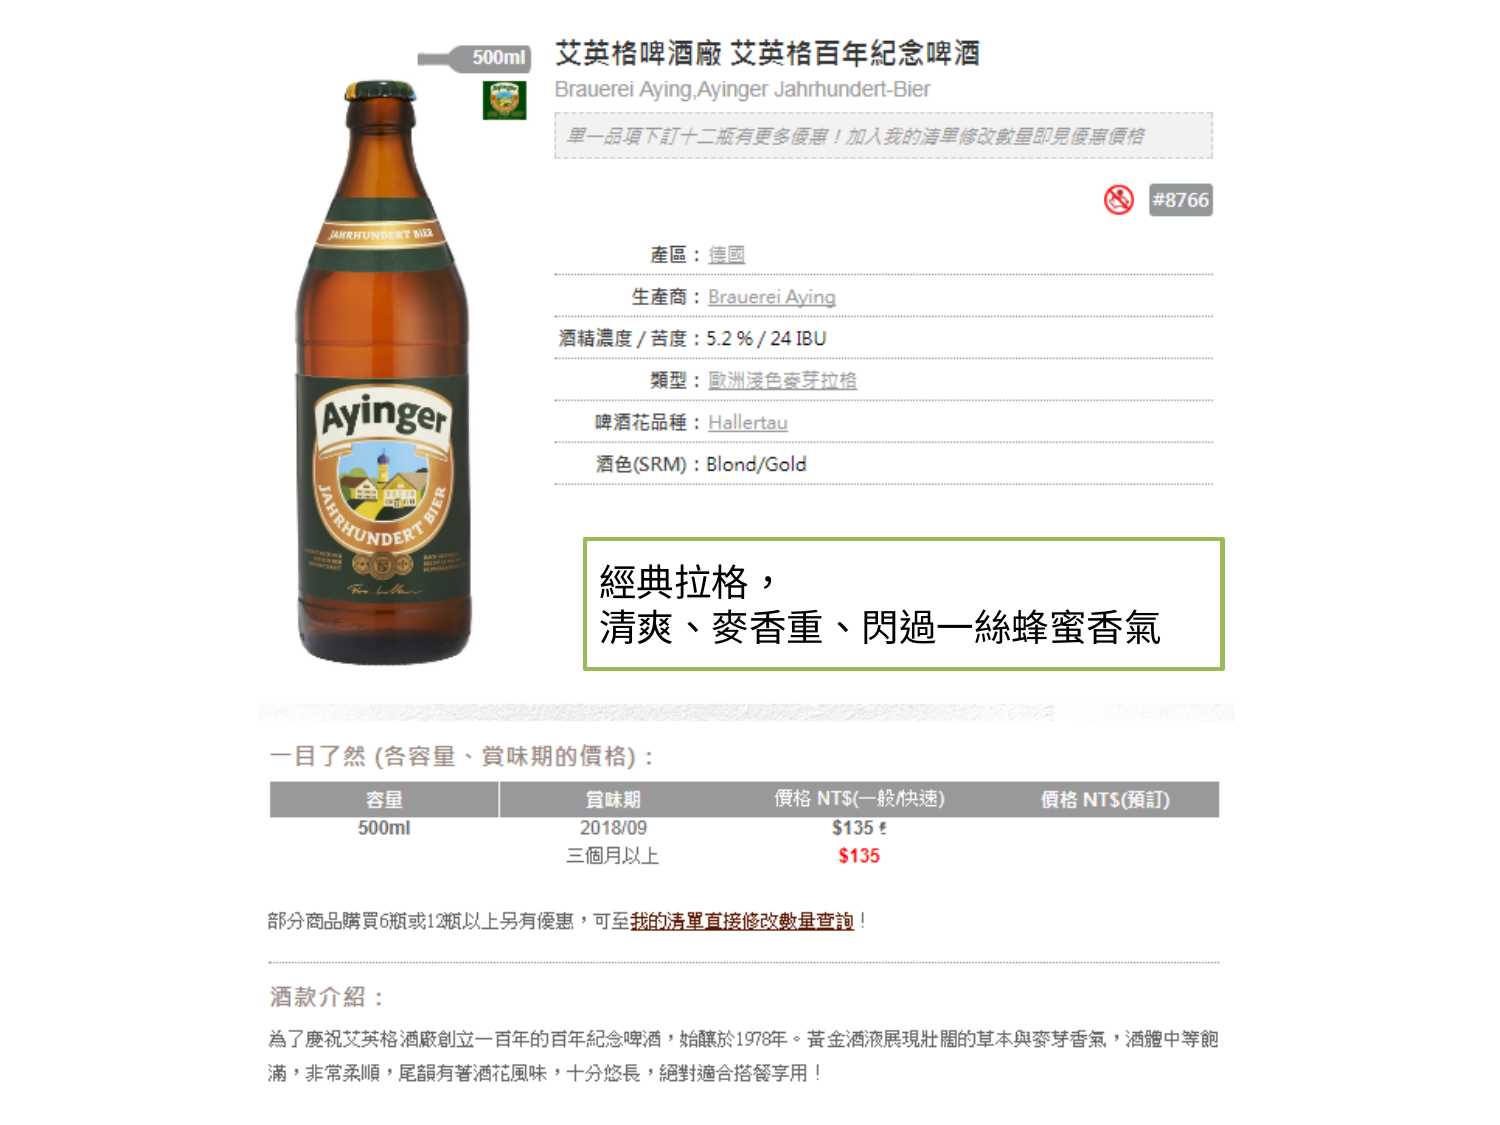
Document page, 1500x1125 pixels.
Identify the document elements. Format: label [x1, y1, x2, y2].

picture [258, 27, 1235, 1091]
